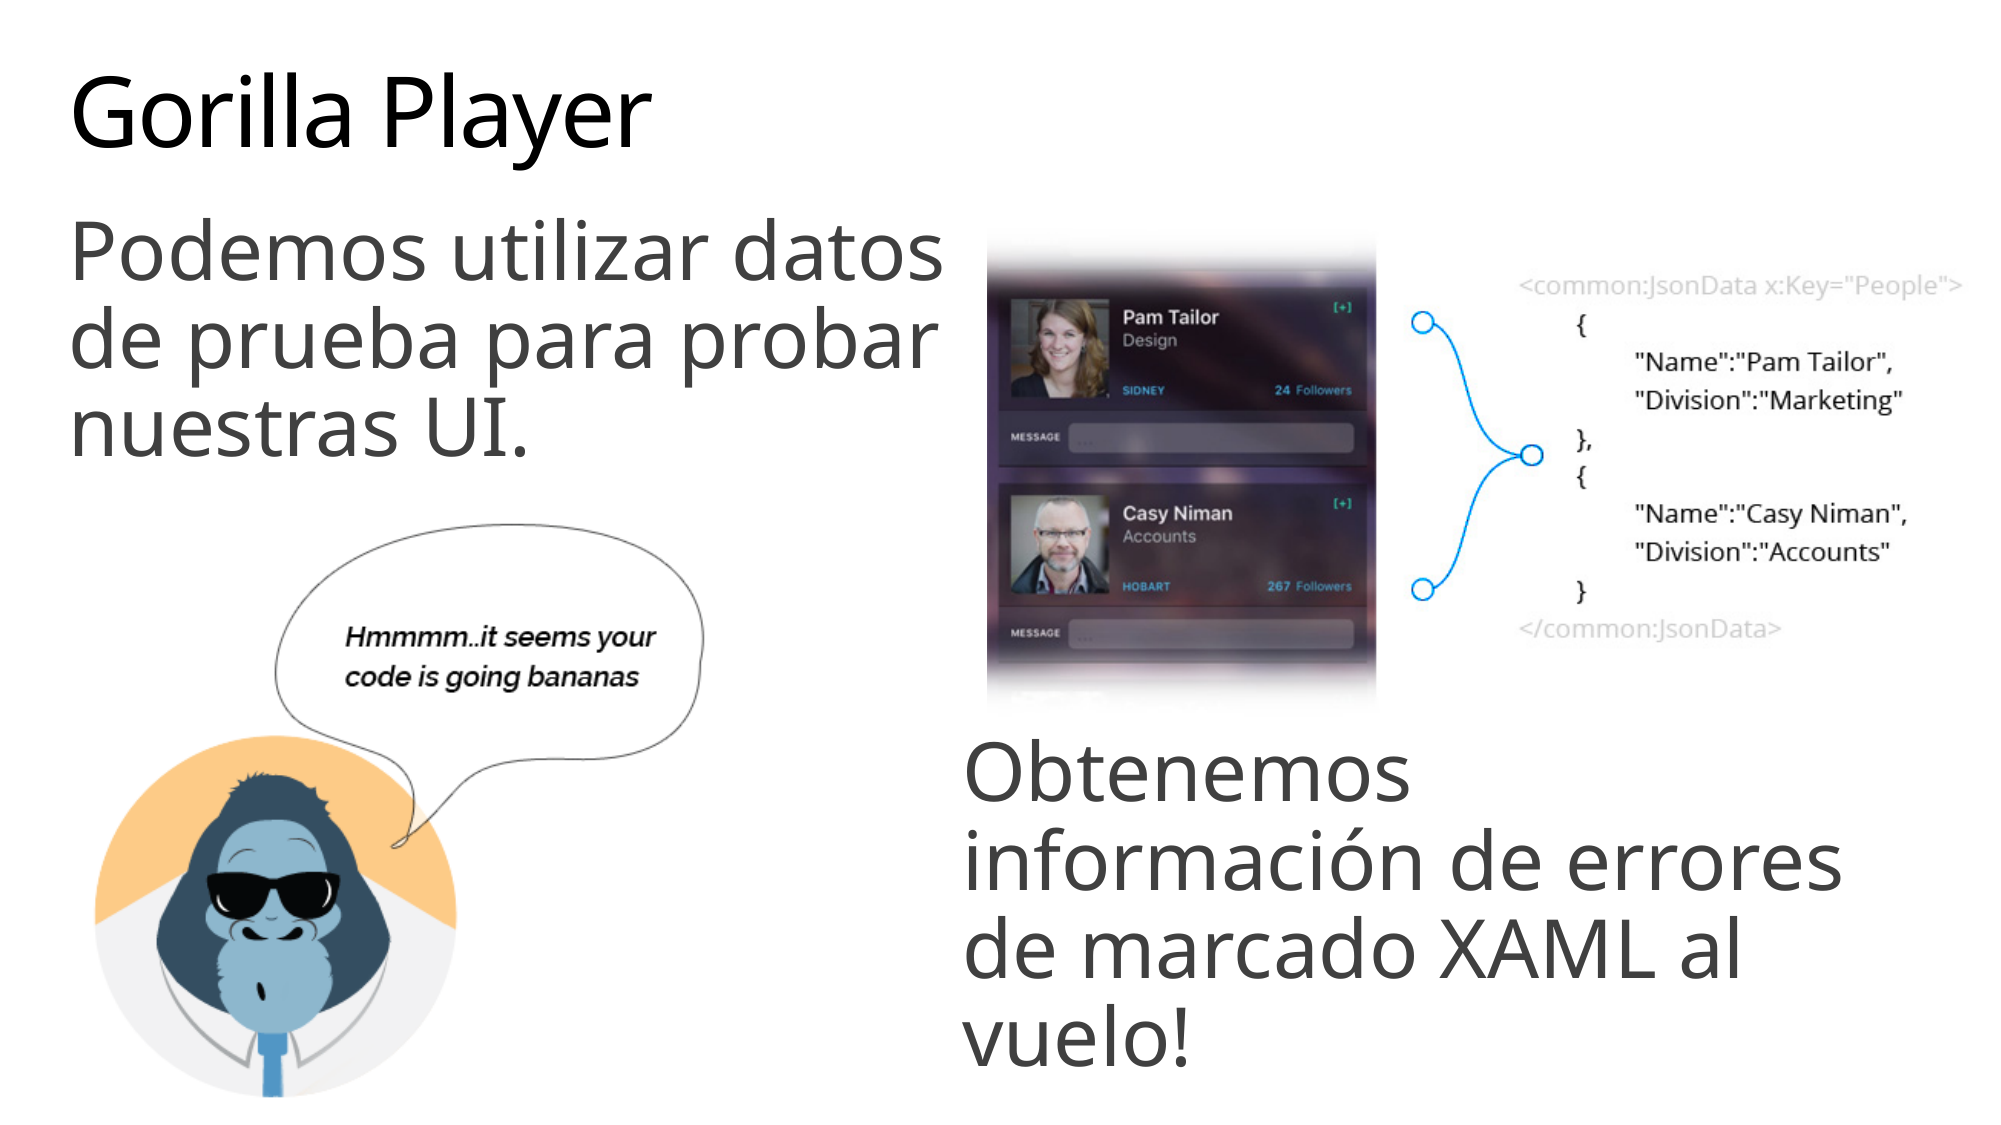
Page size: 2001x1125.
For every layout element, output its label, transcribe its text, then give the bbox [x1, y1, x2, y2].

list Podemos utilizar datos de prueba para probar nuestras UI. [44, 196, 987, 493]
title Gorilla Player [44, 47, 1957, 196]
picture [68, 491, 733, 1122]
picture [987, 194, 1970, 740]
text_box Obtenemos información de errores de marcado XAML al vuelo! [938, 716, 1883, 1099]
